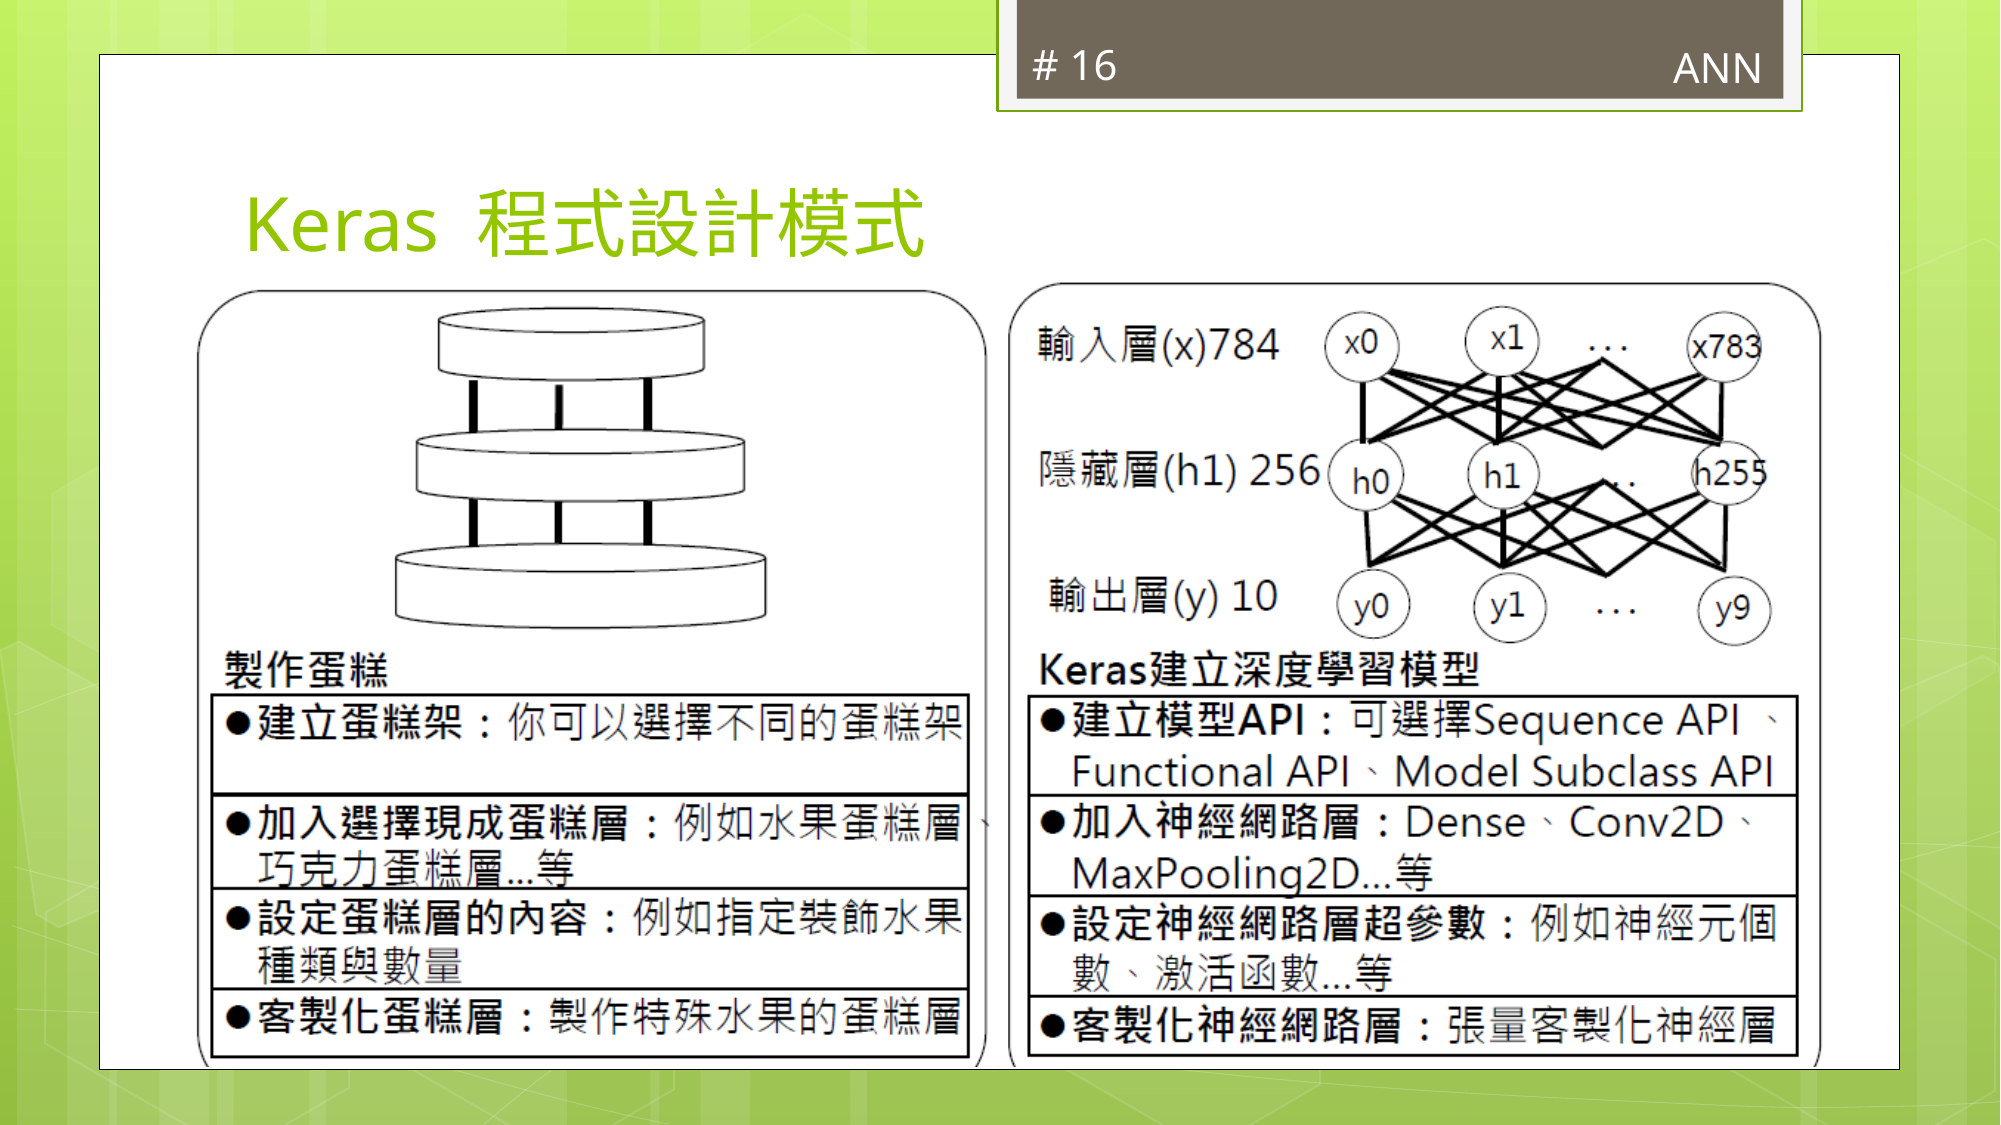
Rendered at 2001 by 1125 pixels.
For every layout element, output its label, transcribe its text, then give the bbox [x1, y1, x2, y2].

slide_number ANN [1311, 36, 1779, 97]
title Keras 程式設計模式 [228, 168, 1765, 275]
picture [186, 276, 1829, 1067]
slide_number # 16 [1016, 36, 1309, 97]
